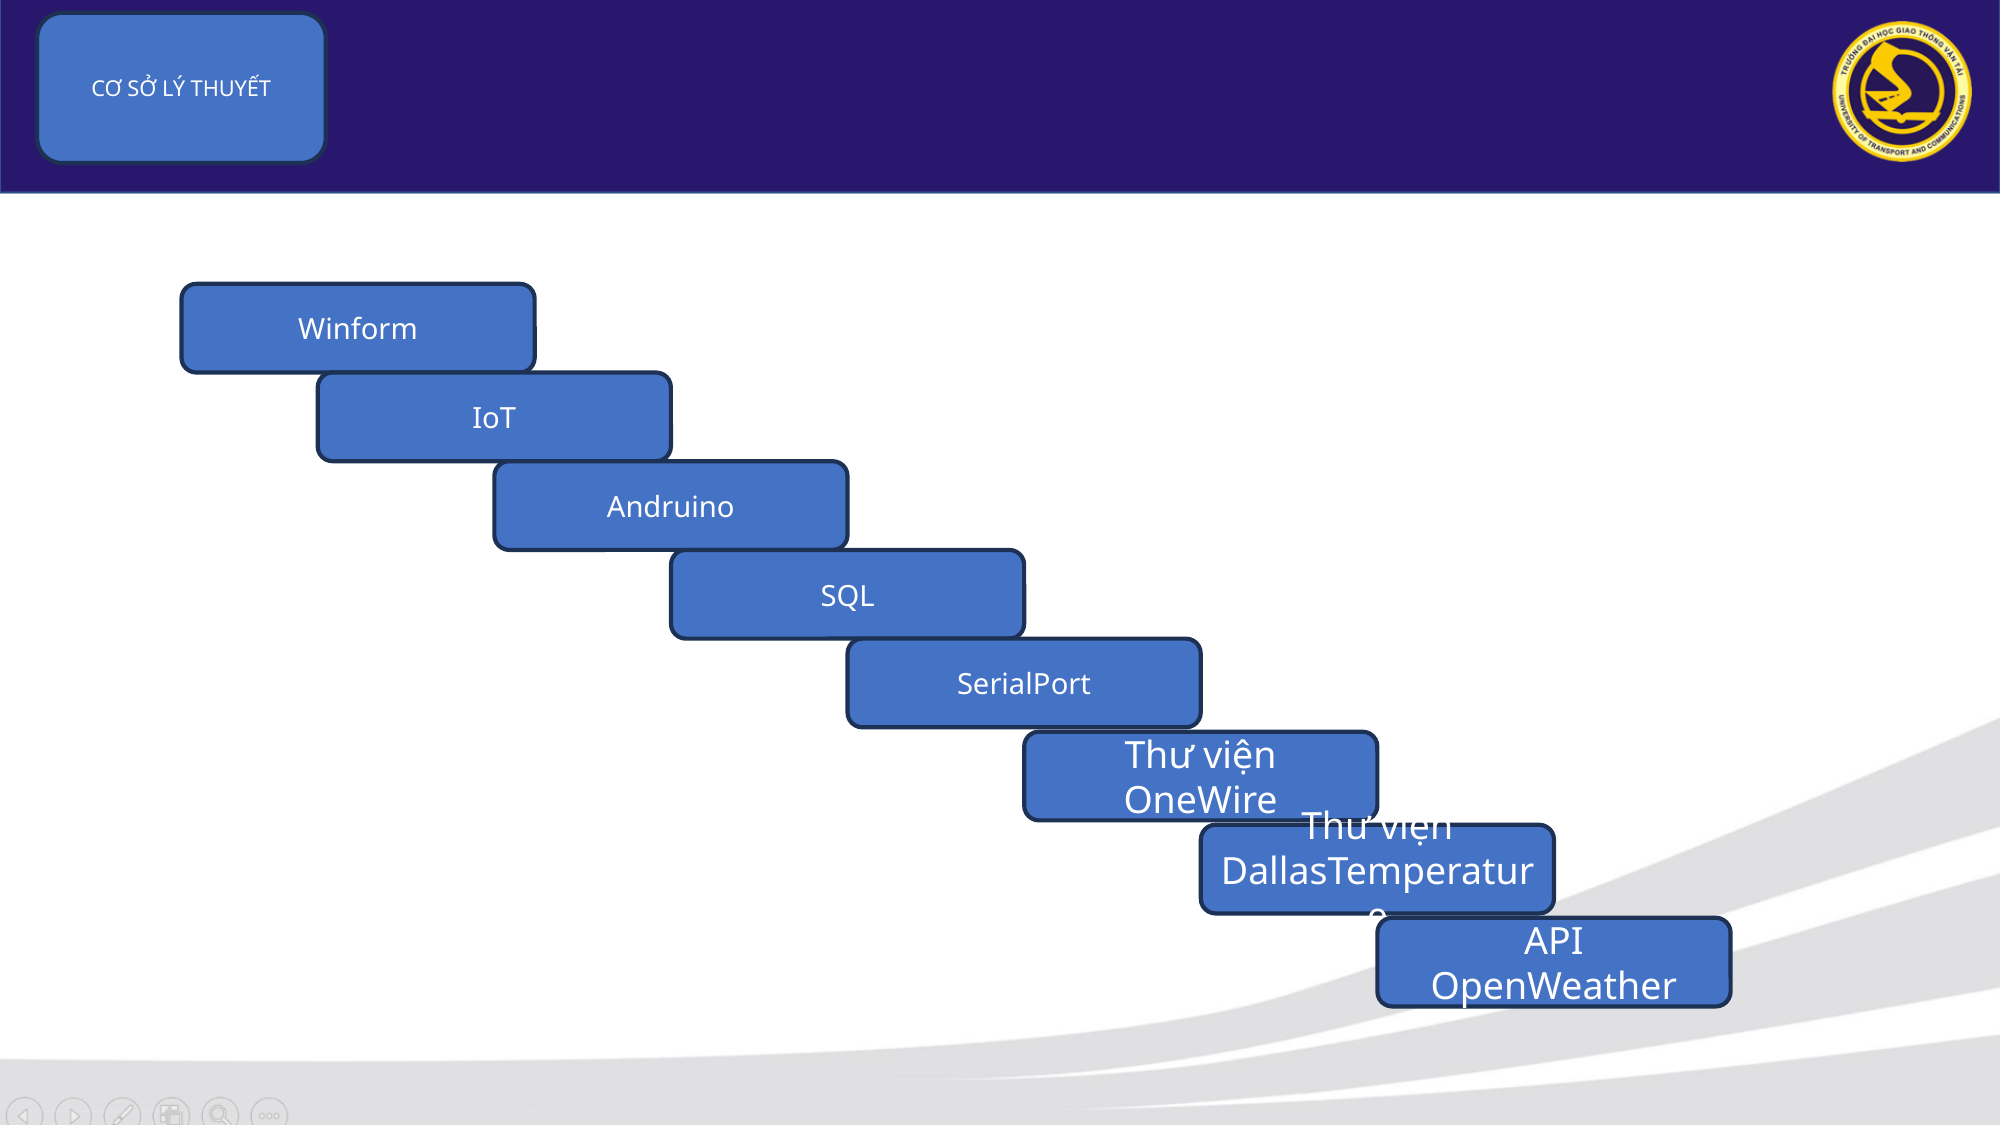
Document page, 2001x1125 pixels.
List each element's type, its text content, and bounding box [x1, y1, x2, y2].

text_box SerialPort [845, 636, 1203, 730]
text_box Thư viện OneWire [1022, 729, 1380, 823]
text_box Winform [179, 281, 537, 375]
text_box Andruino [492, 459, 850, 553]
text_box Thư viện DallasTemperature [1198, 822, 1557, 916]
text_box IoT [315, 370, 674, 464]
picture [0, 0, 2000, 1125]
text_box CƠ SỞ LÝ THUYẾT [34, 10, 328, 166]
text_box API OpenWeather [1375, 915, 1733, 1009]
text_box SQL [668, 547, 1027, 641]
